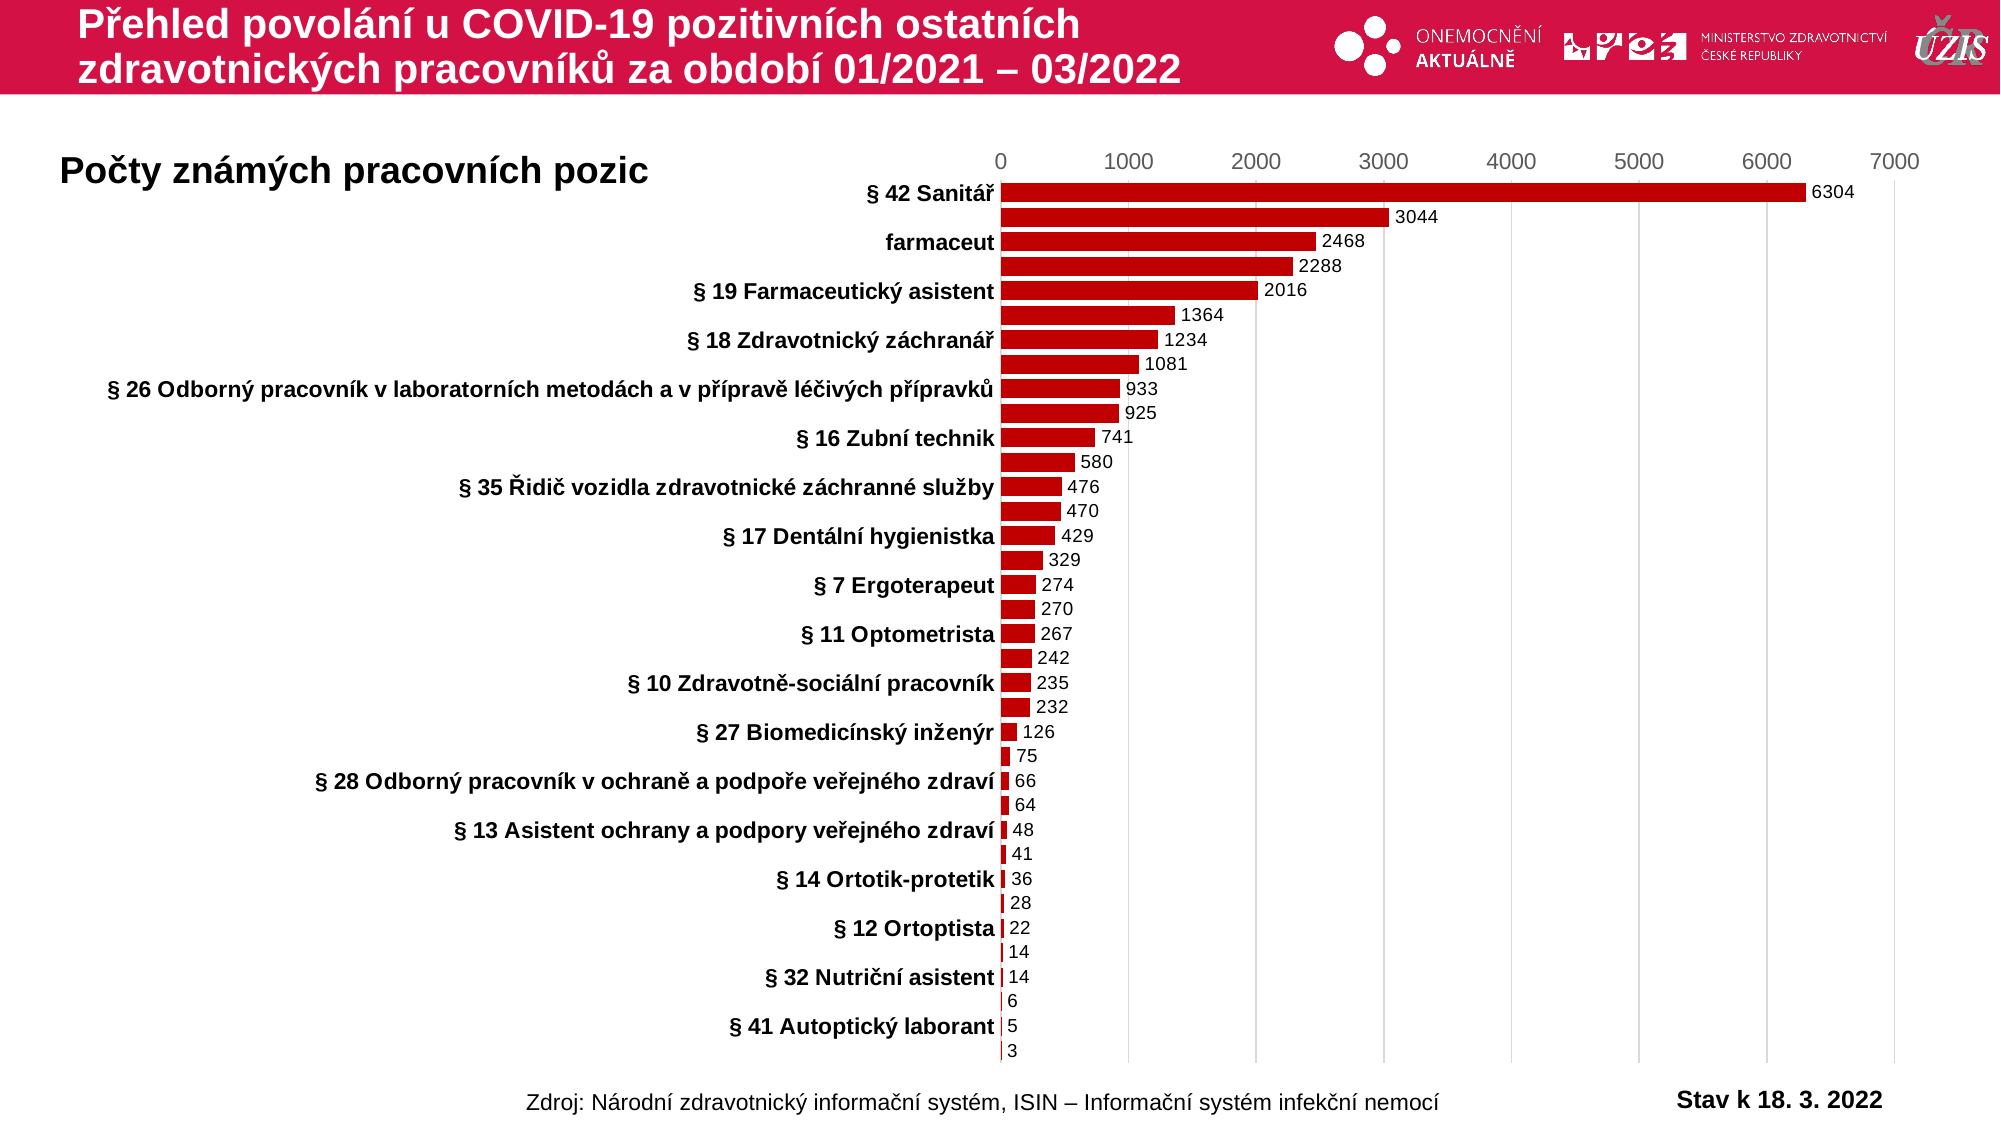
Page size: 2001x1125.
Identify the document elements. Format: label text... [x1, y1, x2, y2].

picture [1915, 15, 1989, 66]
text_box Stav k 18. 3. 2022 [1615, 1083, 1946, 1121]
text_box Zdroj: Národní zdravotnický informační systém, ISIN – Informační systém infekční nemocí [354, 1083, 1613, 1123]
picture [1334, 16, 1542, 76]
picture [1563, 31, 1888, 60]
chart [6, 119, 1952, 1083]
title Přehled povolání u COVID-19 pozitivních ostatních zdravotnických pracovníků za období 01/2021 – 03/2022 [62, 0, 1303, 95]
